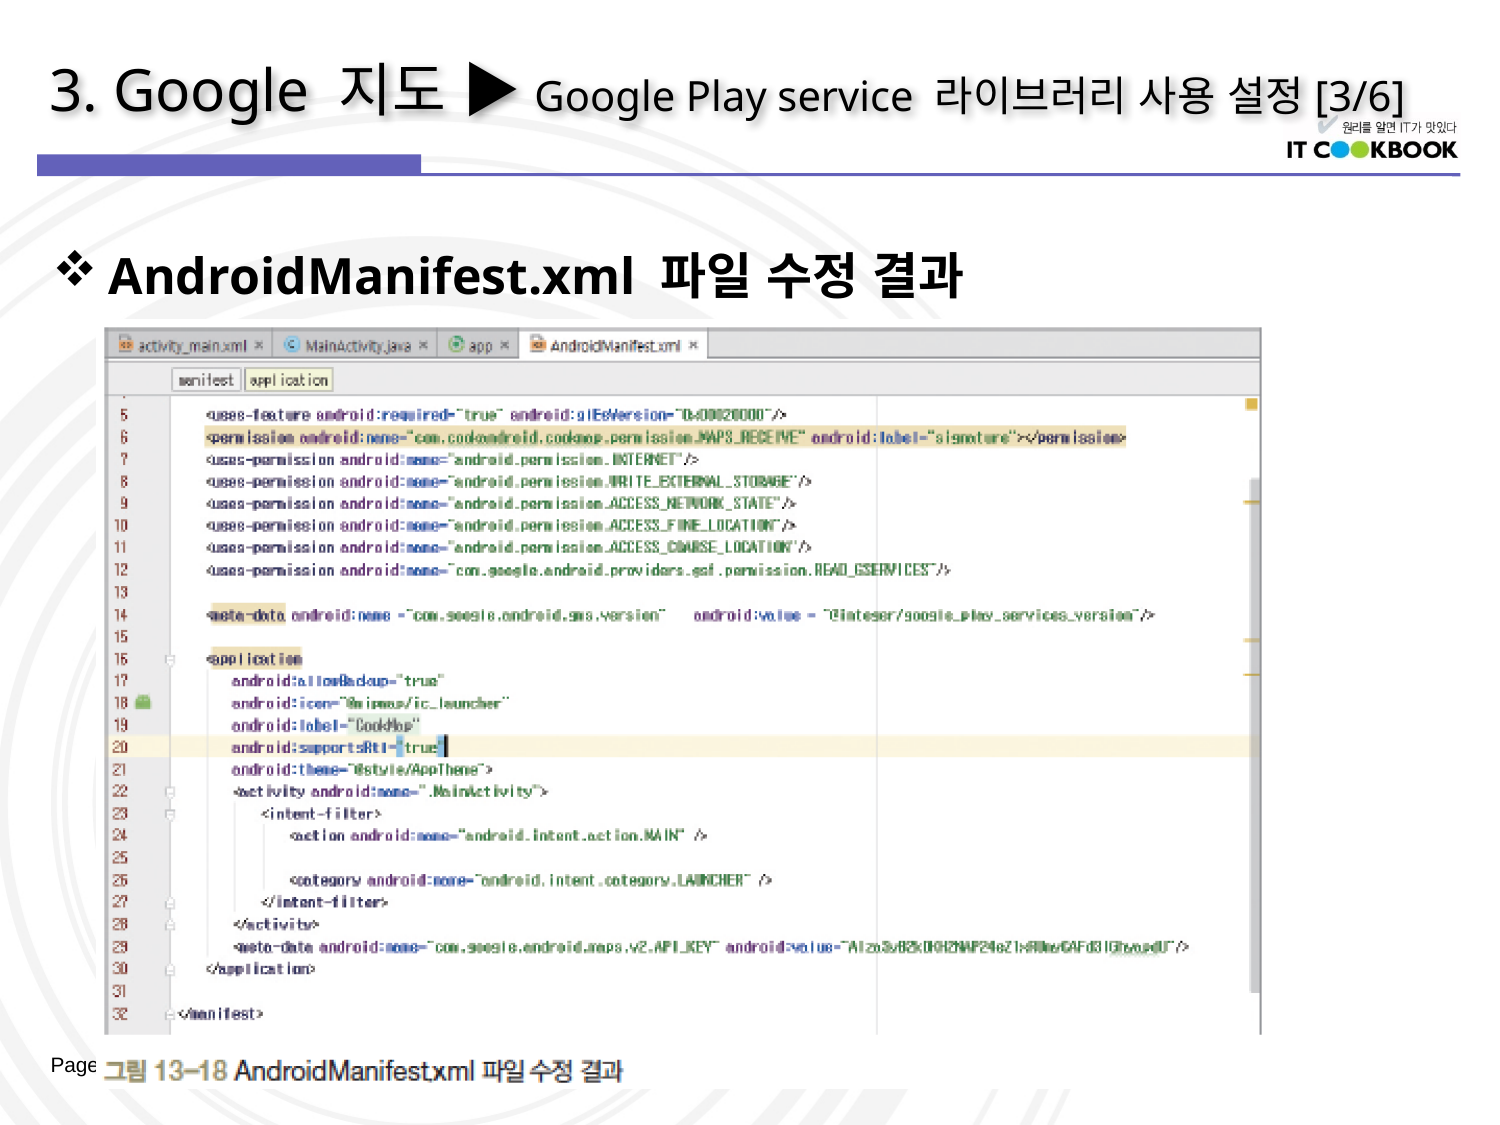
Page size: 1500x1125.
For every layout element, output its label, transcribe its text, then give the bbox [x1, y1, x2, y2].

title 3. Google 지도 ▶Google Play service 라이브러리 사용 설정[3/6] [48, 53, 1500, 161]
list AndroidManifest.xml 파일 수정 결과 [8, 243, 1480, 1031]
picture [0, 35, 1500, 1125]
